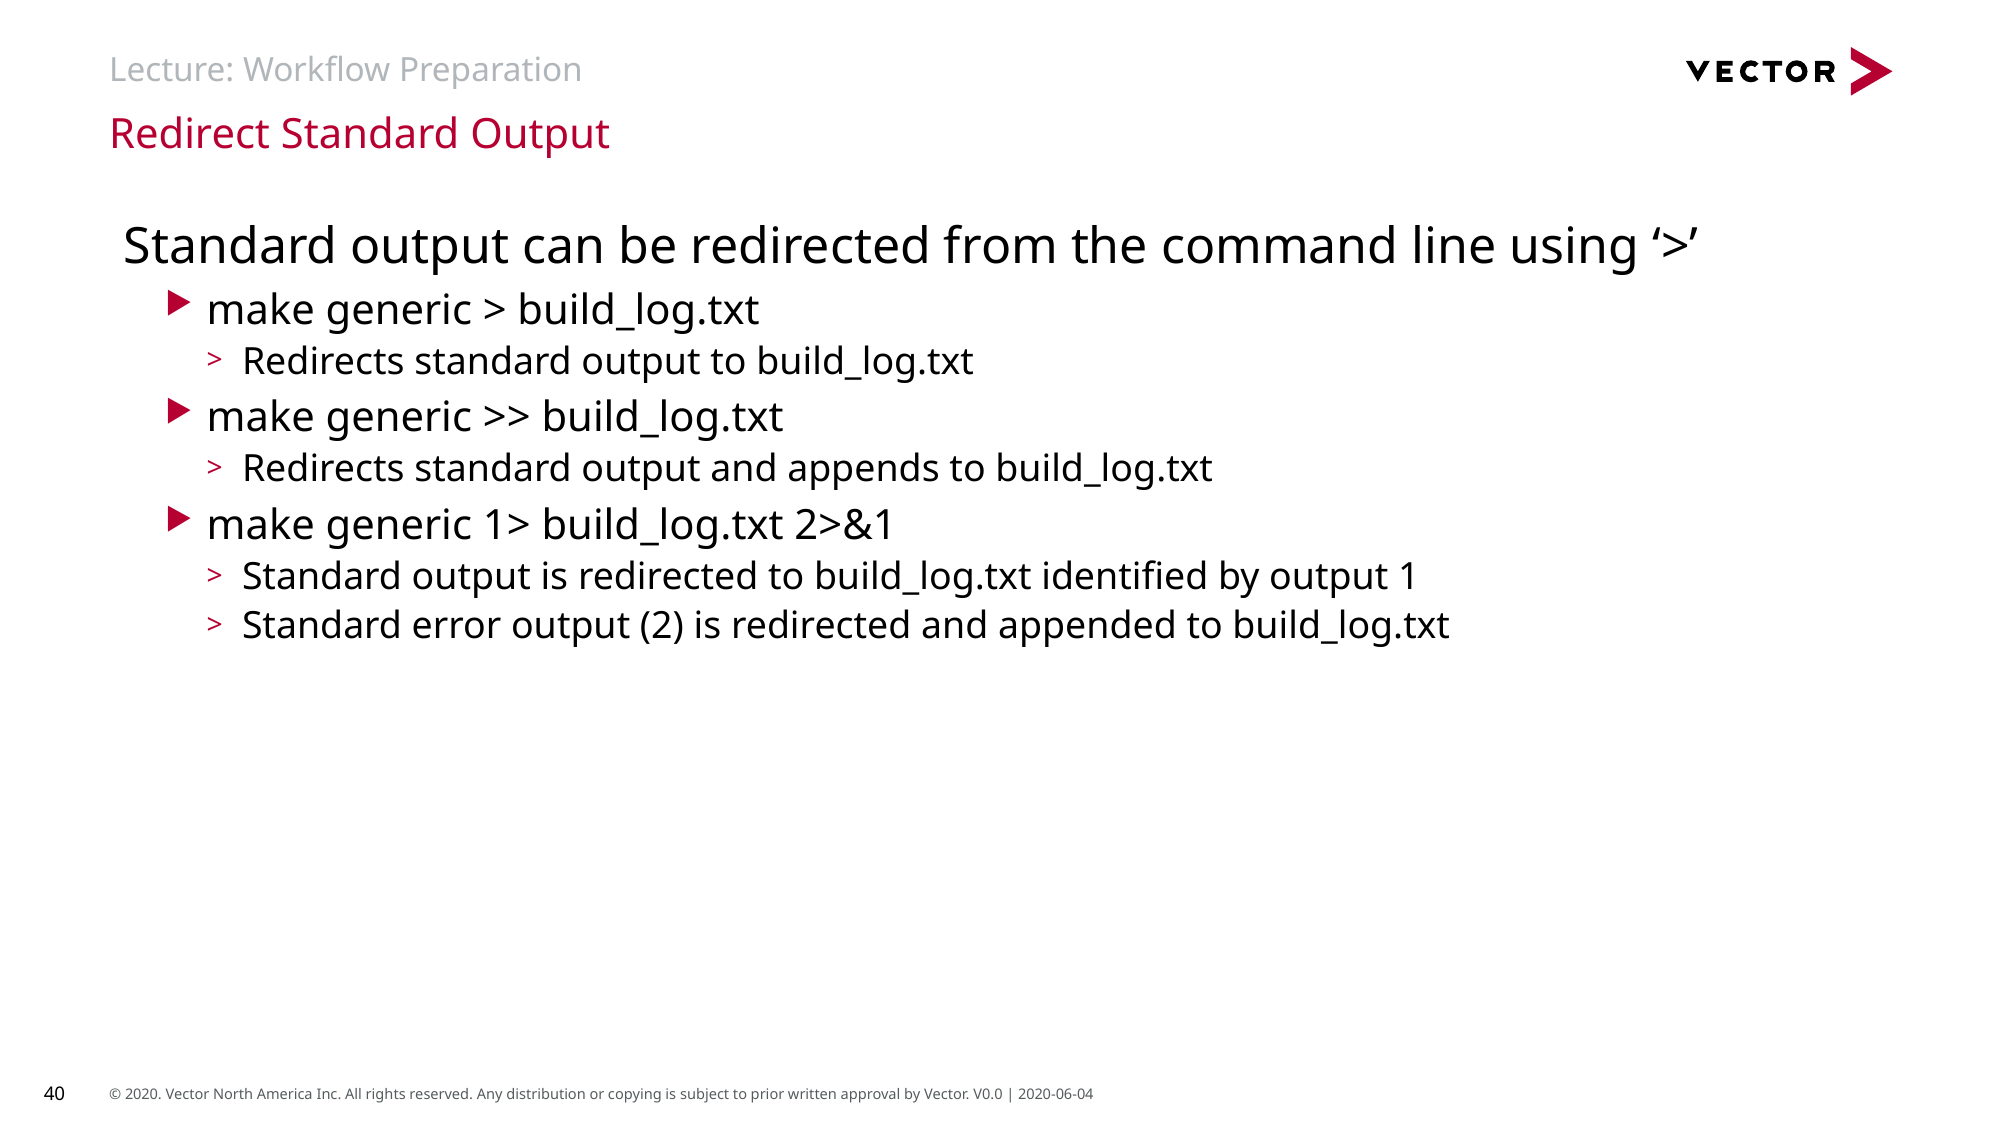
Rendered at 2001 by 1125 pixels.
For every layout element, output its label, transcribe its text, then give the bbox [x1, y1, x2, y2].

text_box Standard output can be redirected from the command line using ‘>’ make generic > build_log.txt Redirects standard output to build_log.txt make generic >> build_log.txt Redirects standard output and appends to build_log.txt make generic 1> build_log.txt 2>&1 Standard output is redirected to build_log.txt identified by output 1 Standard error output (2) is redirected and appended to build_log.txt [109, 206, 1893, 1063]
title Lecture: Workflow Preparation [109, 41, 1577, 89]
list Redirect Standard Output [109, 103, 1577, 157]
